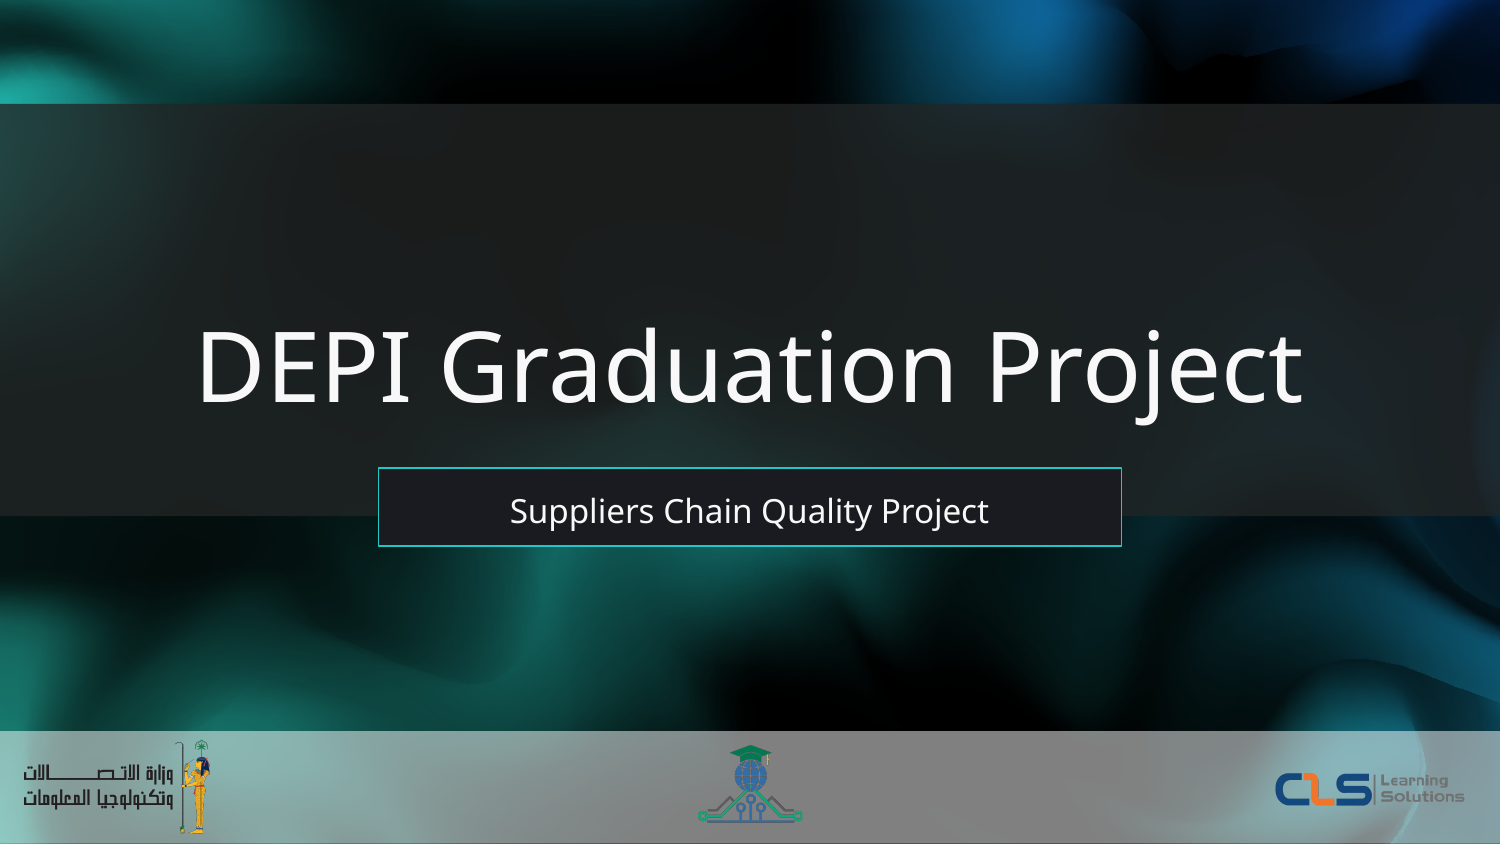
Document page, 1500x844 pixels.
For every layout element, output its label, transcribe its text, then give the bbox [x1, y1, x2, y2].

text_box [0, 103, 1500, 517]
picture [0, 0, 1500, 103]
picture [23, 739, 210, 834]
title DEPI Graduation Project [116, 172, 1383, 437]
subtitle Suppliers Chain Quality Project [378, 467, 1122, 547]
picture [0, 517, 1500, 731]
picture [1270, 769, 1467, 811]
picture [697, 745, 803, 828]
text_box [0, 731, 1500, 844]
